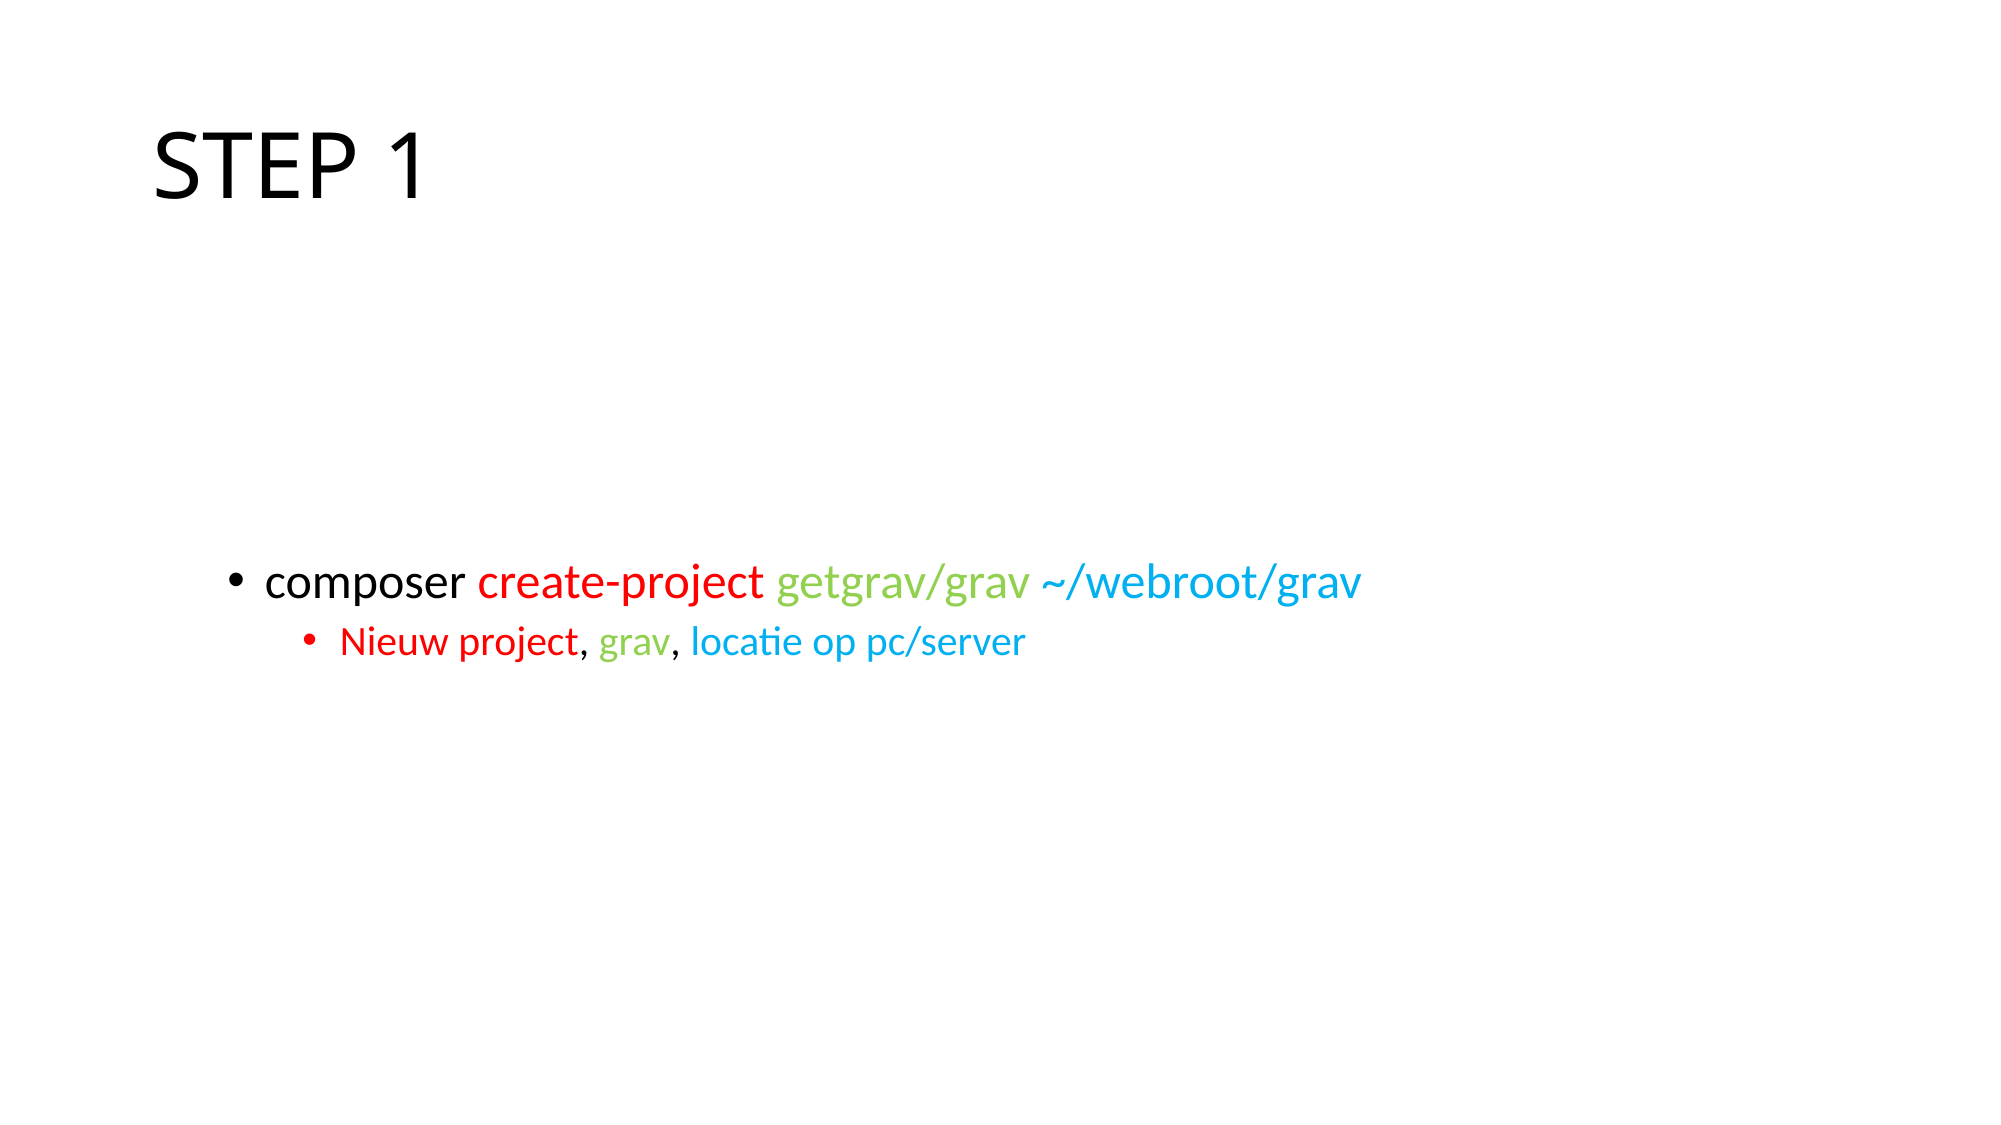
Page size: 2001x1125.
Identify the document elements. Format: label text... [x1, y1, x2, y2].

list composer create-project getgrav/grav ~/webroot/grav Nieuw project, grav, locatie op pc/server [137, 299, 1863, 1014]
title STEP 1 [137, 59, 1863, 278]
